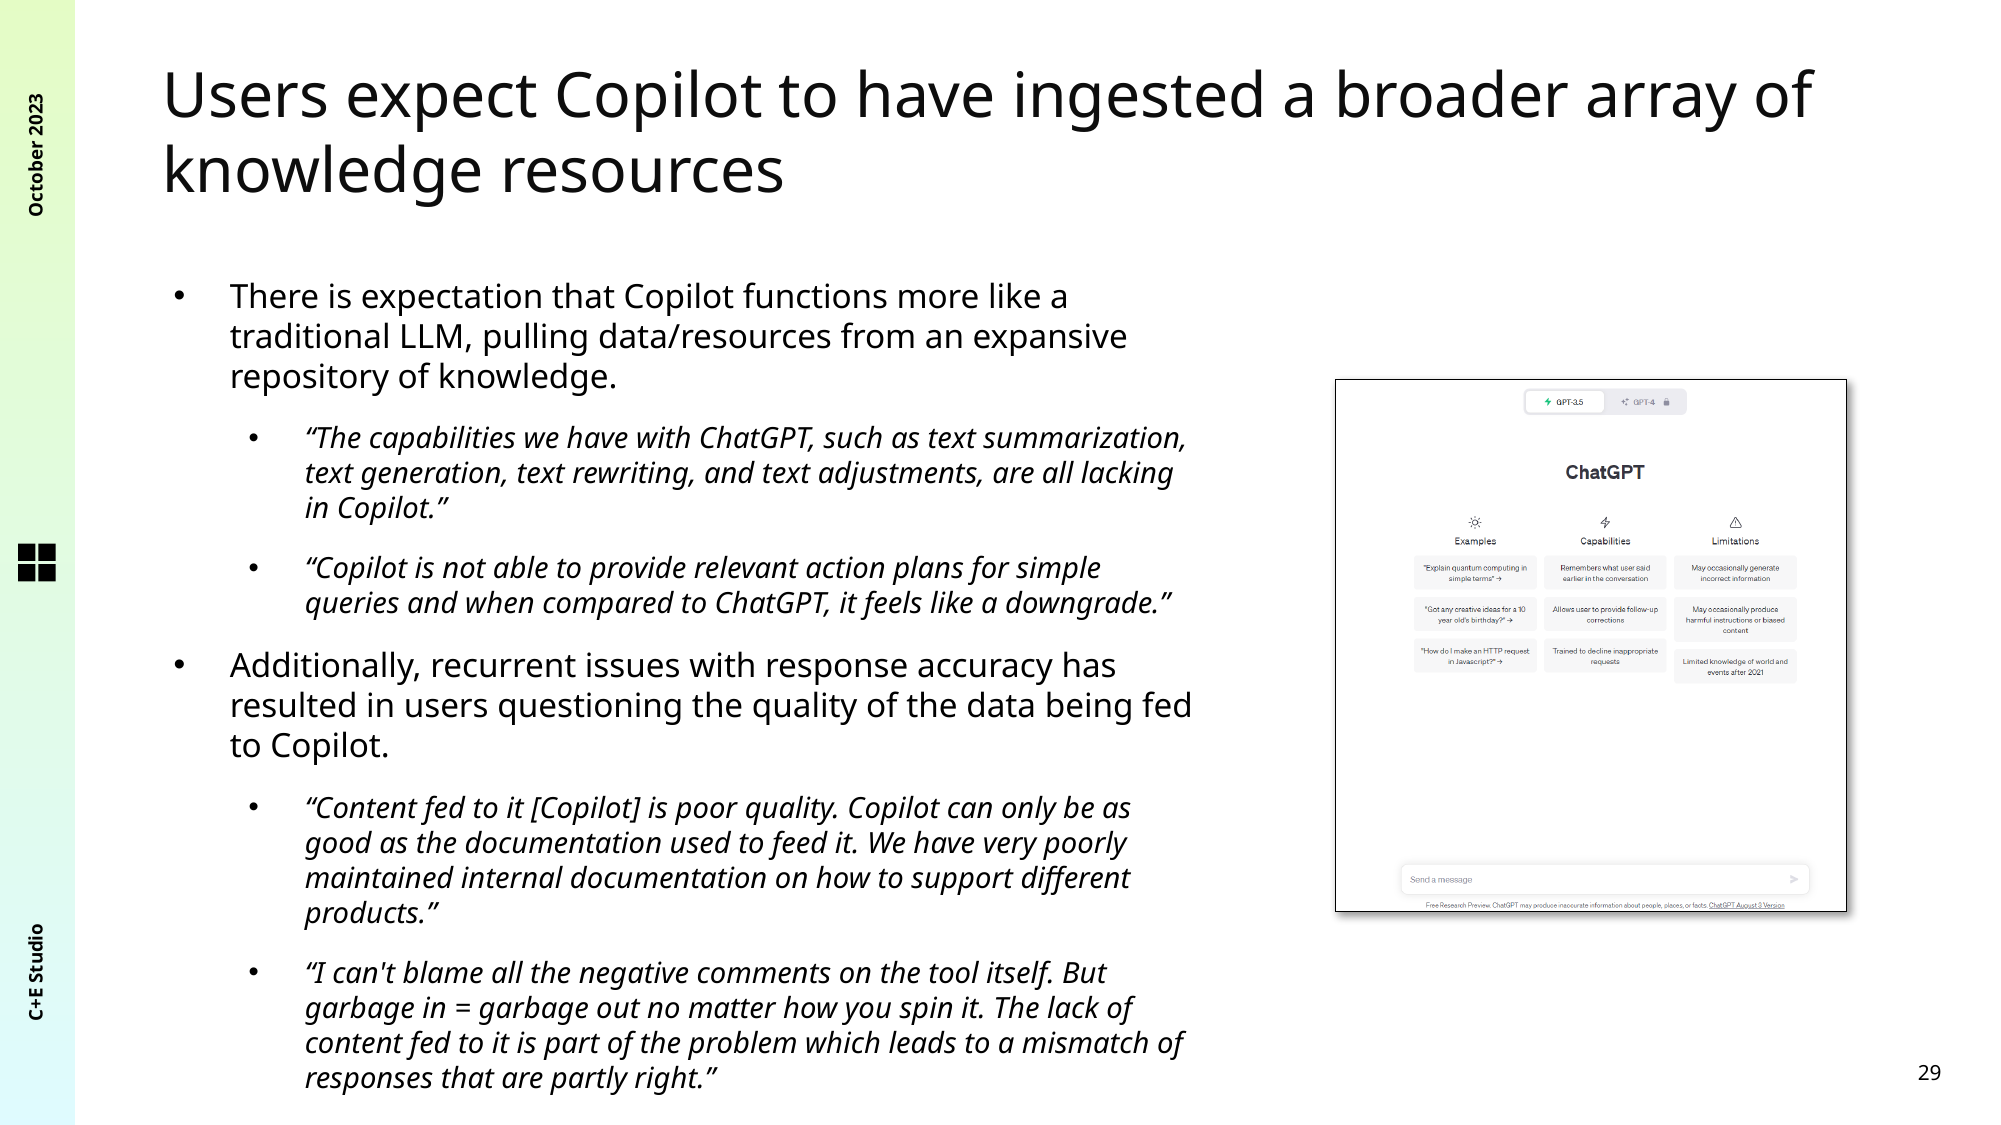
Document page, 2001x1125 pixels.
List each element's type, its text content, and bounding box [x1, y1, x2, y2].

picture [1335, 379, 1847, 912]
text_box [18, 543, 56, 582]
list C+E Studio [17, 852, 56, 1093]
text_box 29 [1642, 1043, 1957, 1104]
text_box Users expect Copilot to have ingested a broader array of knowledge resources [162, 55, 1908, 202]
text_box There is expectation that Copilot functions more like a traditional LLM, pulling data/resources from an expansive repository of knowledge. “The capabilities we have with ChatGPT, such as text summarization, text generation, text rewriting, and text adjustments, are all lacking in Copilot.” “Copilot is not able to provide relevant action plans for simple queries and when compared to ChatGPT, it feels like a downgrade.” Additionally, recurrent issues with response accuracy has resulted in users questioning the quality of the data being fed to Copilot. “Content fed to it [Copilot] is poor quality. Copilot can only be as good as the documentation used to feed it. We have very poorly maintained internal documentation on how to support different products.” “I can't blame all the negative comments on the tool itself. But garbage in = garbage out no matter how you spin it. The lack of content fed to it is part of the problem which leads to a mismatch of responses that are partly right.” [173, 275, 1197, 1094]
list October 2023 [17, 35, 56, 276]
